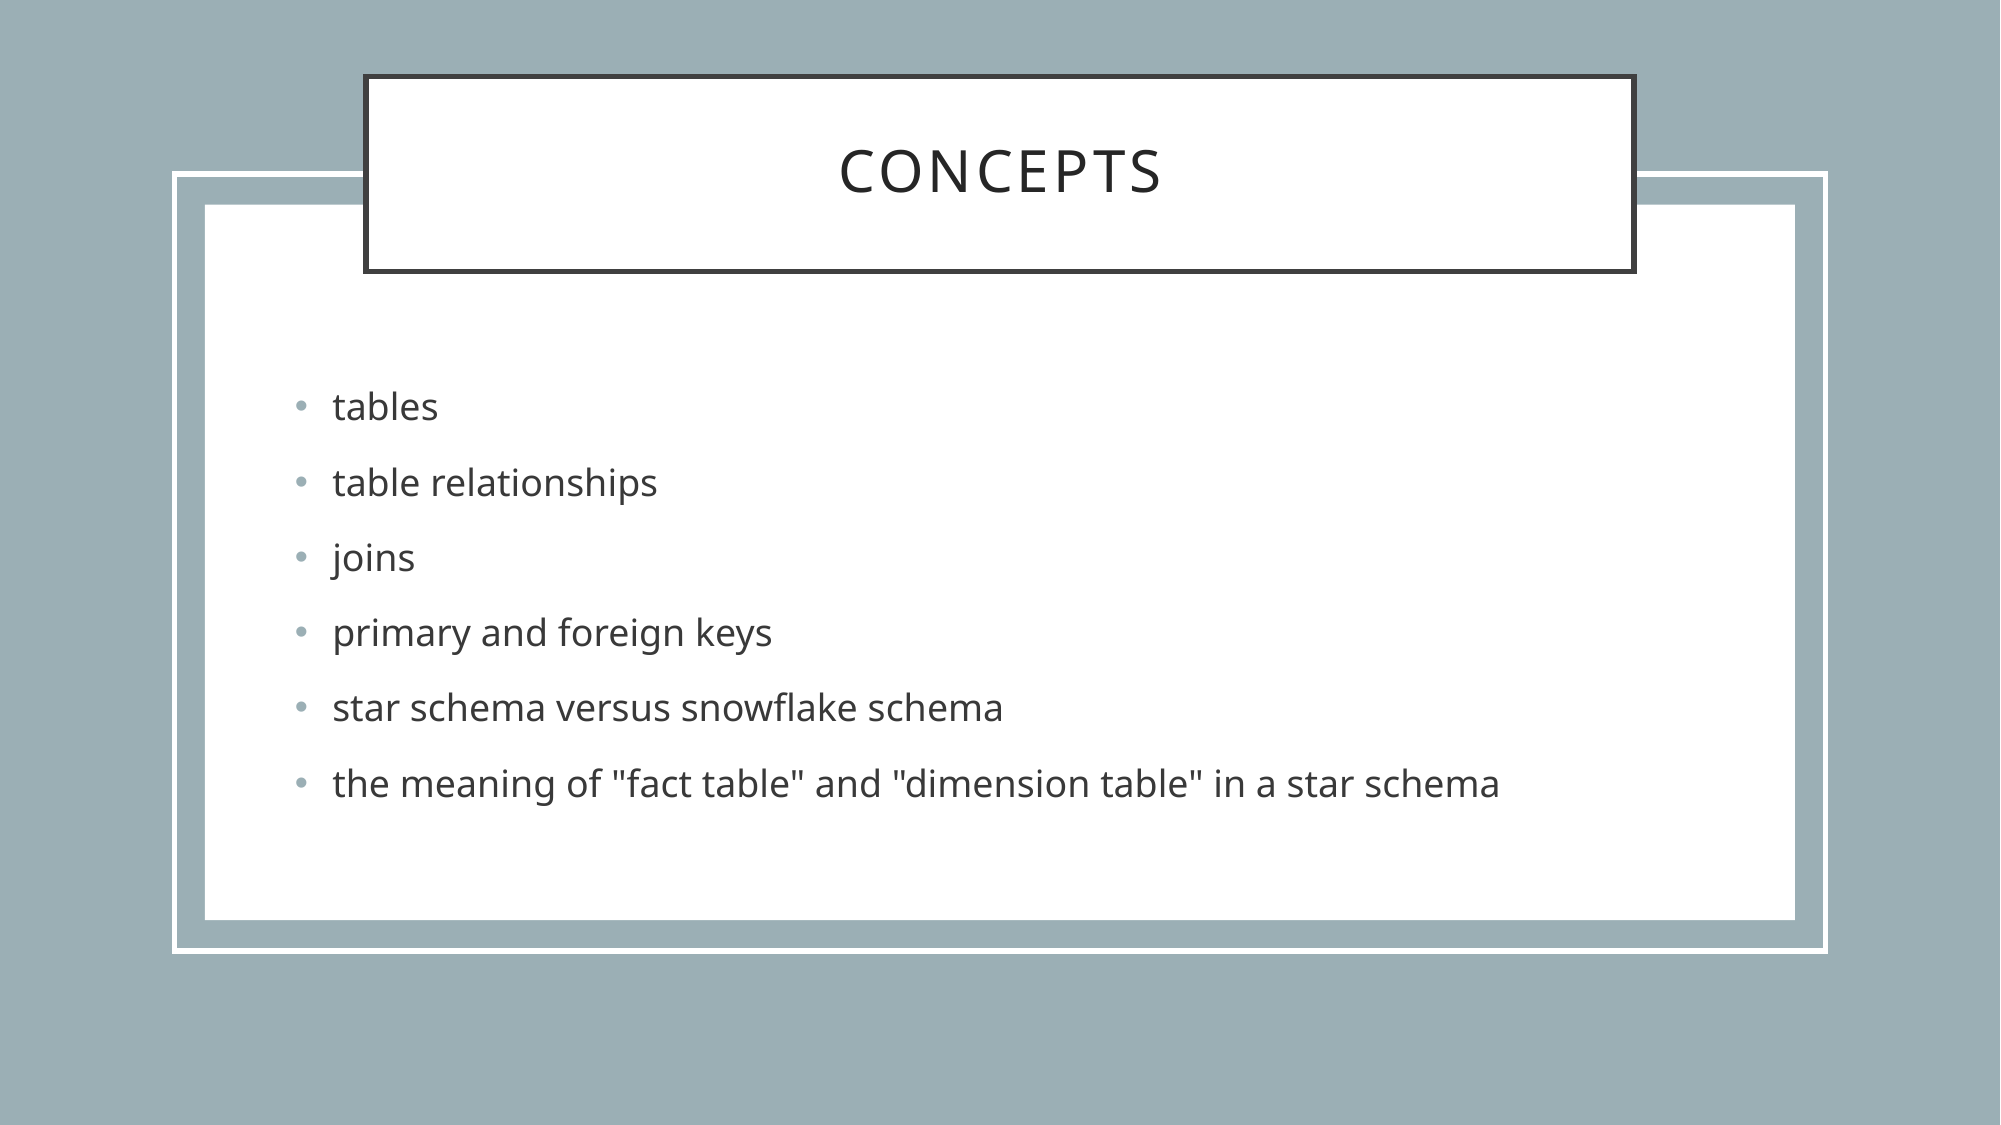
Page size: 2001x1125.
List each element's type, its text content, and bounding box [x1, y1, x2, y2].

list tables table relationships joins primary and foreign keys star schema versus snowflake schema the meaning of "fact table" and "dimension table" in a star schema [279, 375, 1721, 849]
text_box [173, 173, 1827, 952]
title concepts [363, 74, 1637, 274]
text_box [0, 0, 2000, 1125]
